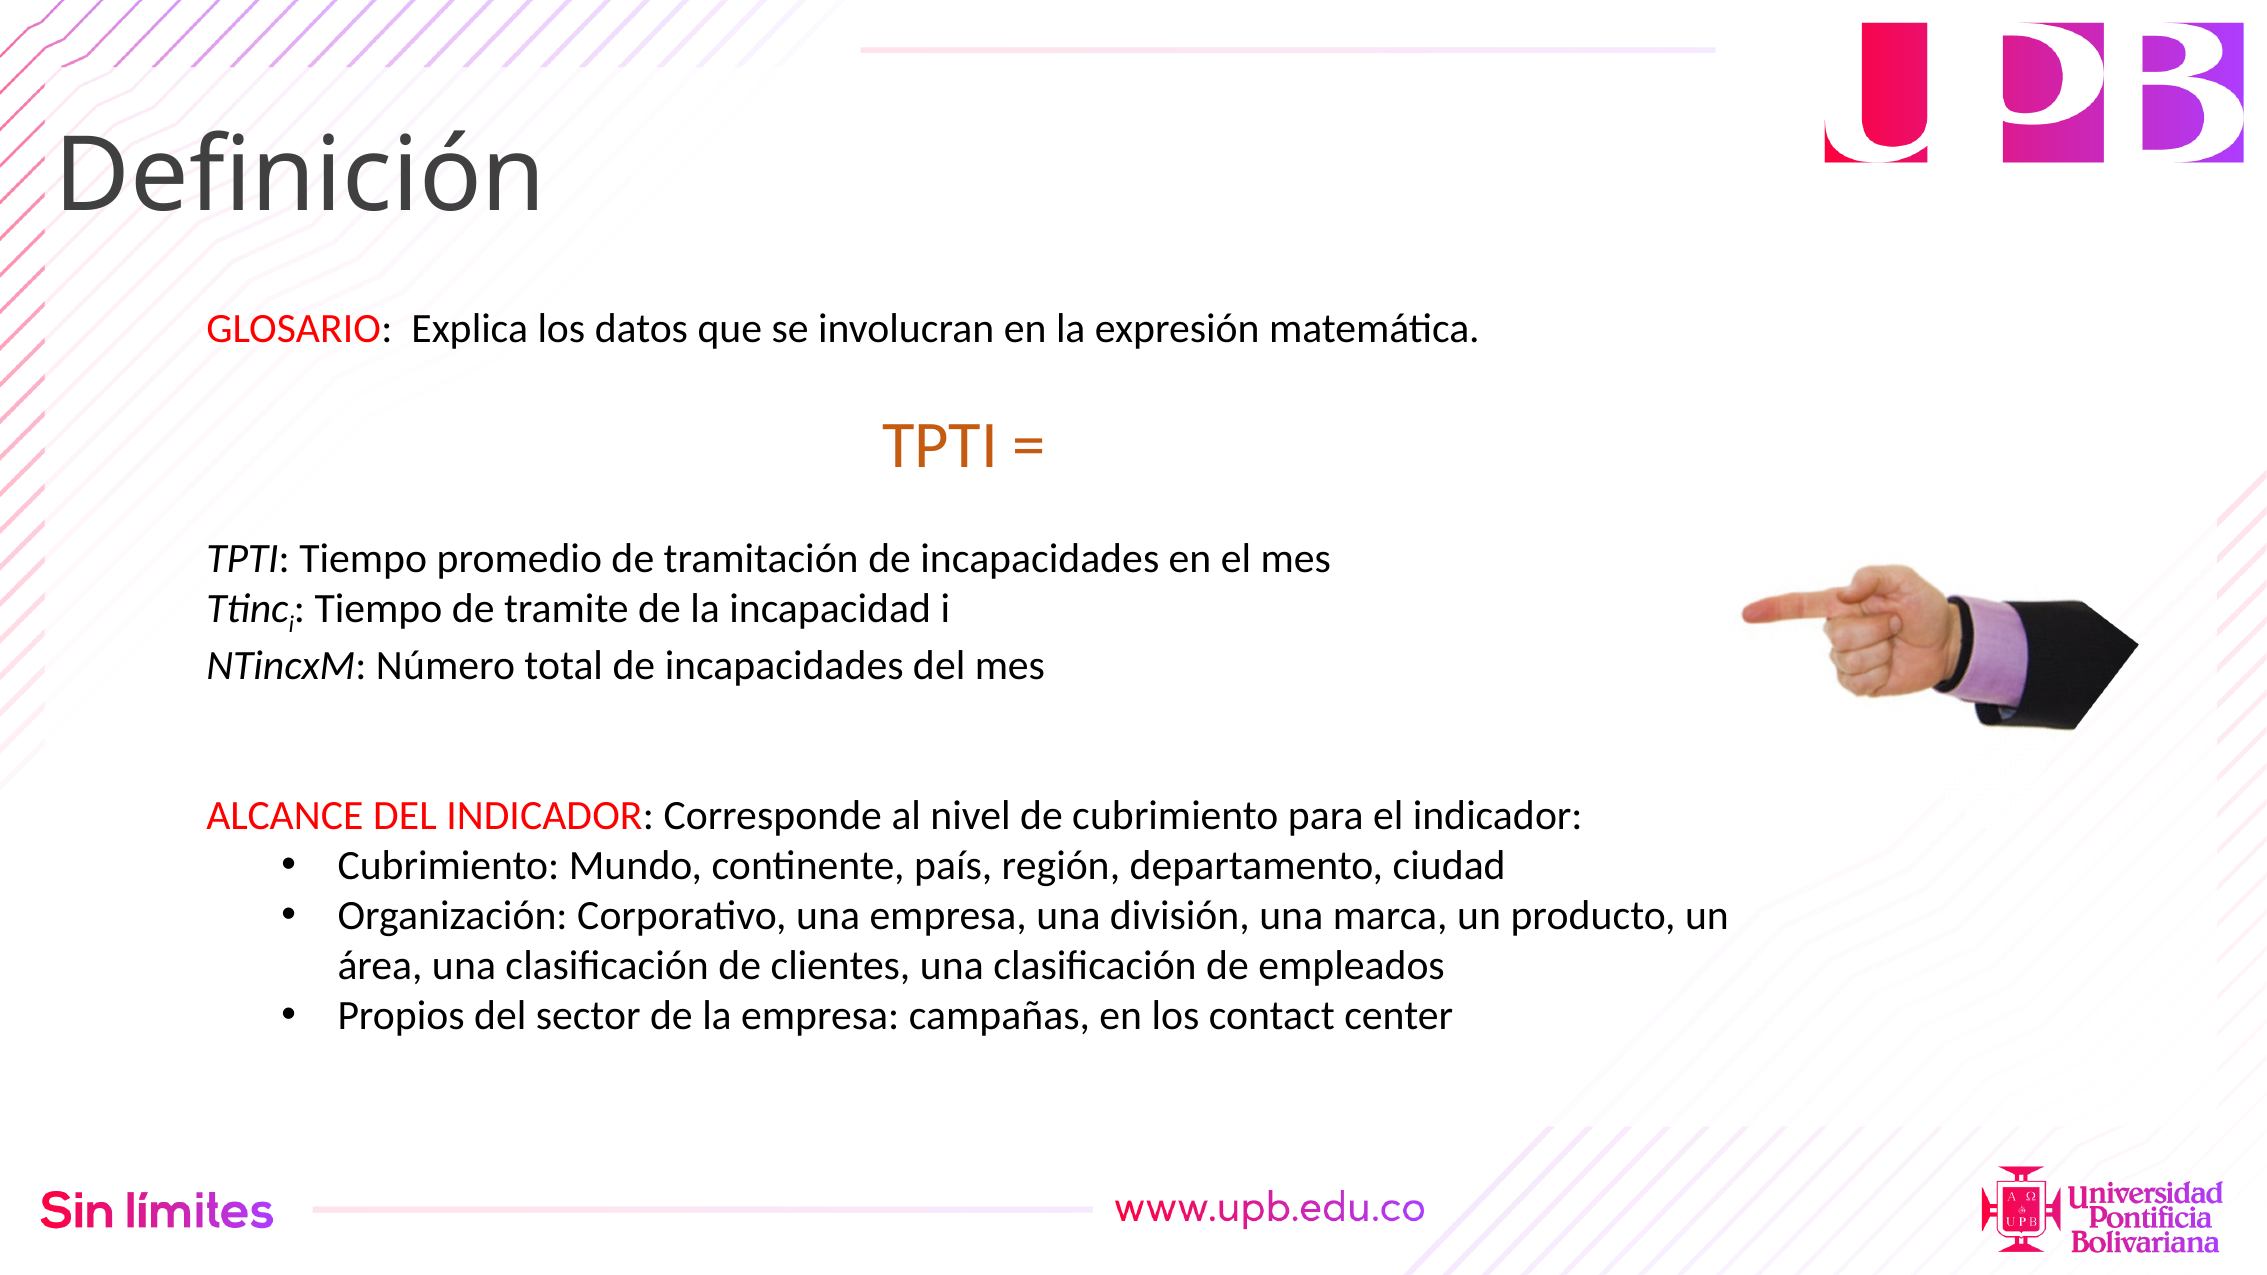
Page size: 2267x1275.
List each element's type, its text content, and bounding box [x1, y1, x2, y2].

title Definición [39, 53, 2140, 300]
picture [0, 0, 2267, 1275]
